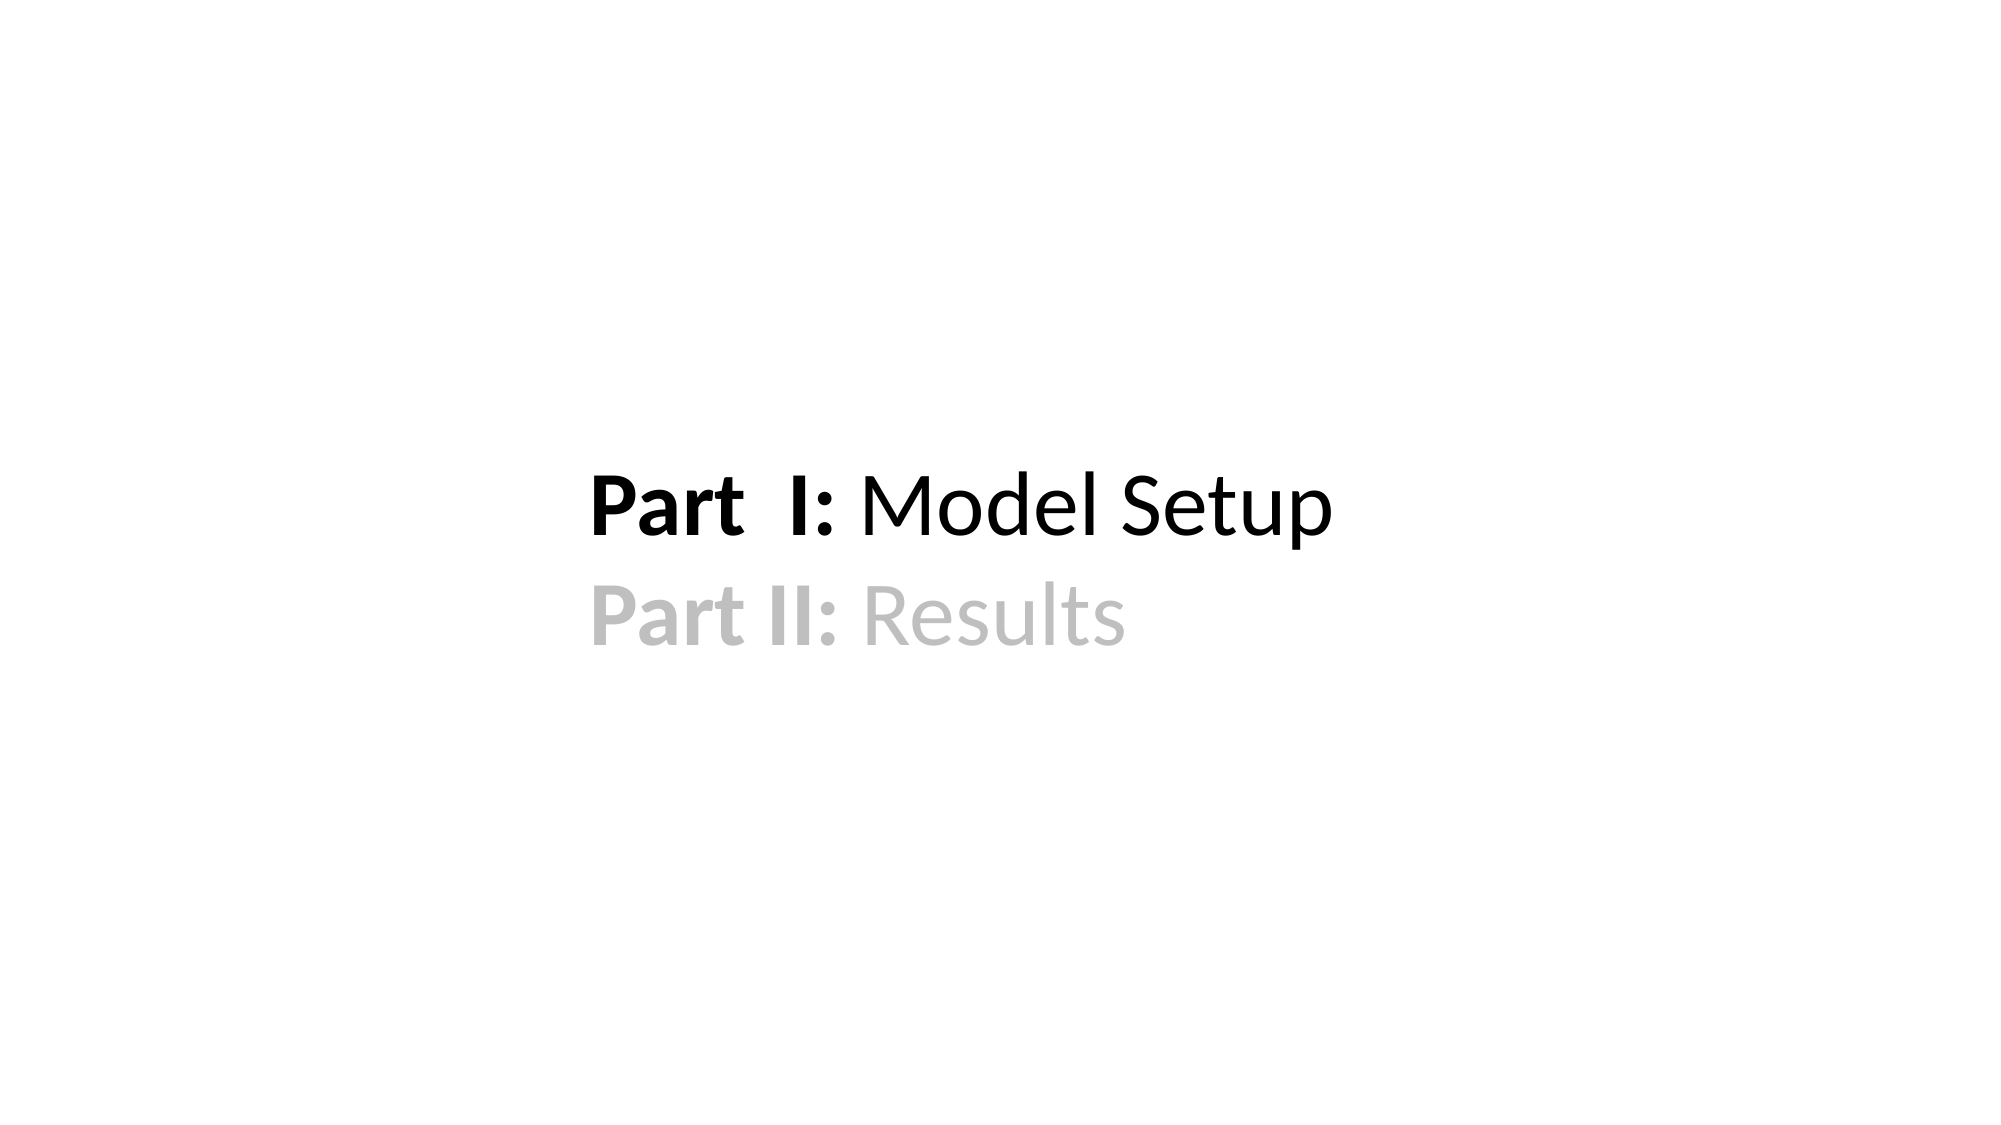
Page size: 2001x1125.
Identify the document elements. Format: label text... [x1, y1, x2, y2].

text_box Part I: Model Setup Part II: Results [574, 436, 1351, 671]
